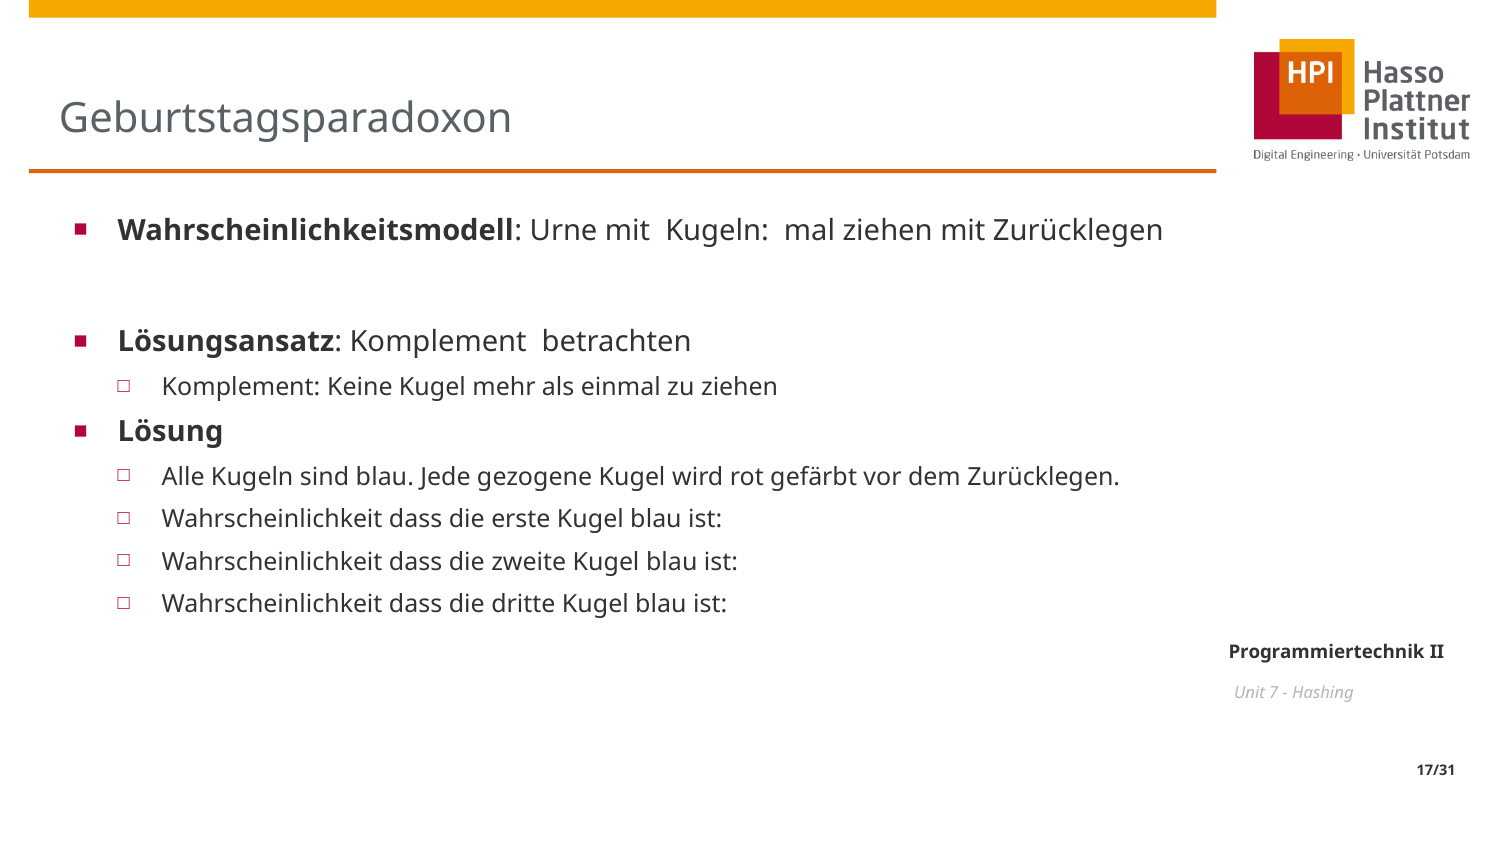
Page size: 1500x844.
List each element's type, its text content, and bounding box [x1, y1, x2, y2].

picture [1254, 39, 1470, 161]
title Geburtstagsparadoxon [58, 17, 1187, 170]
